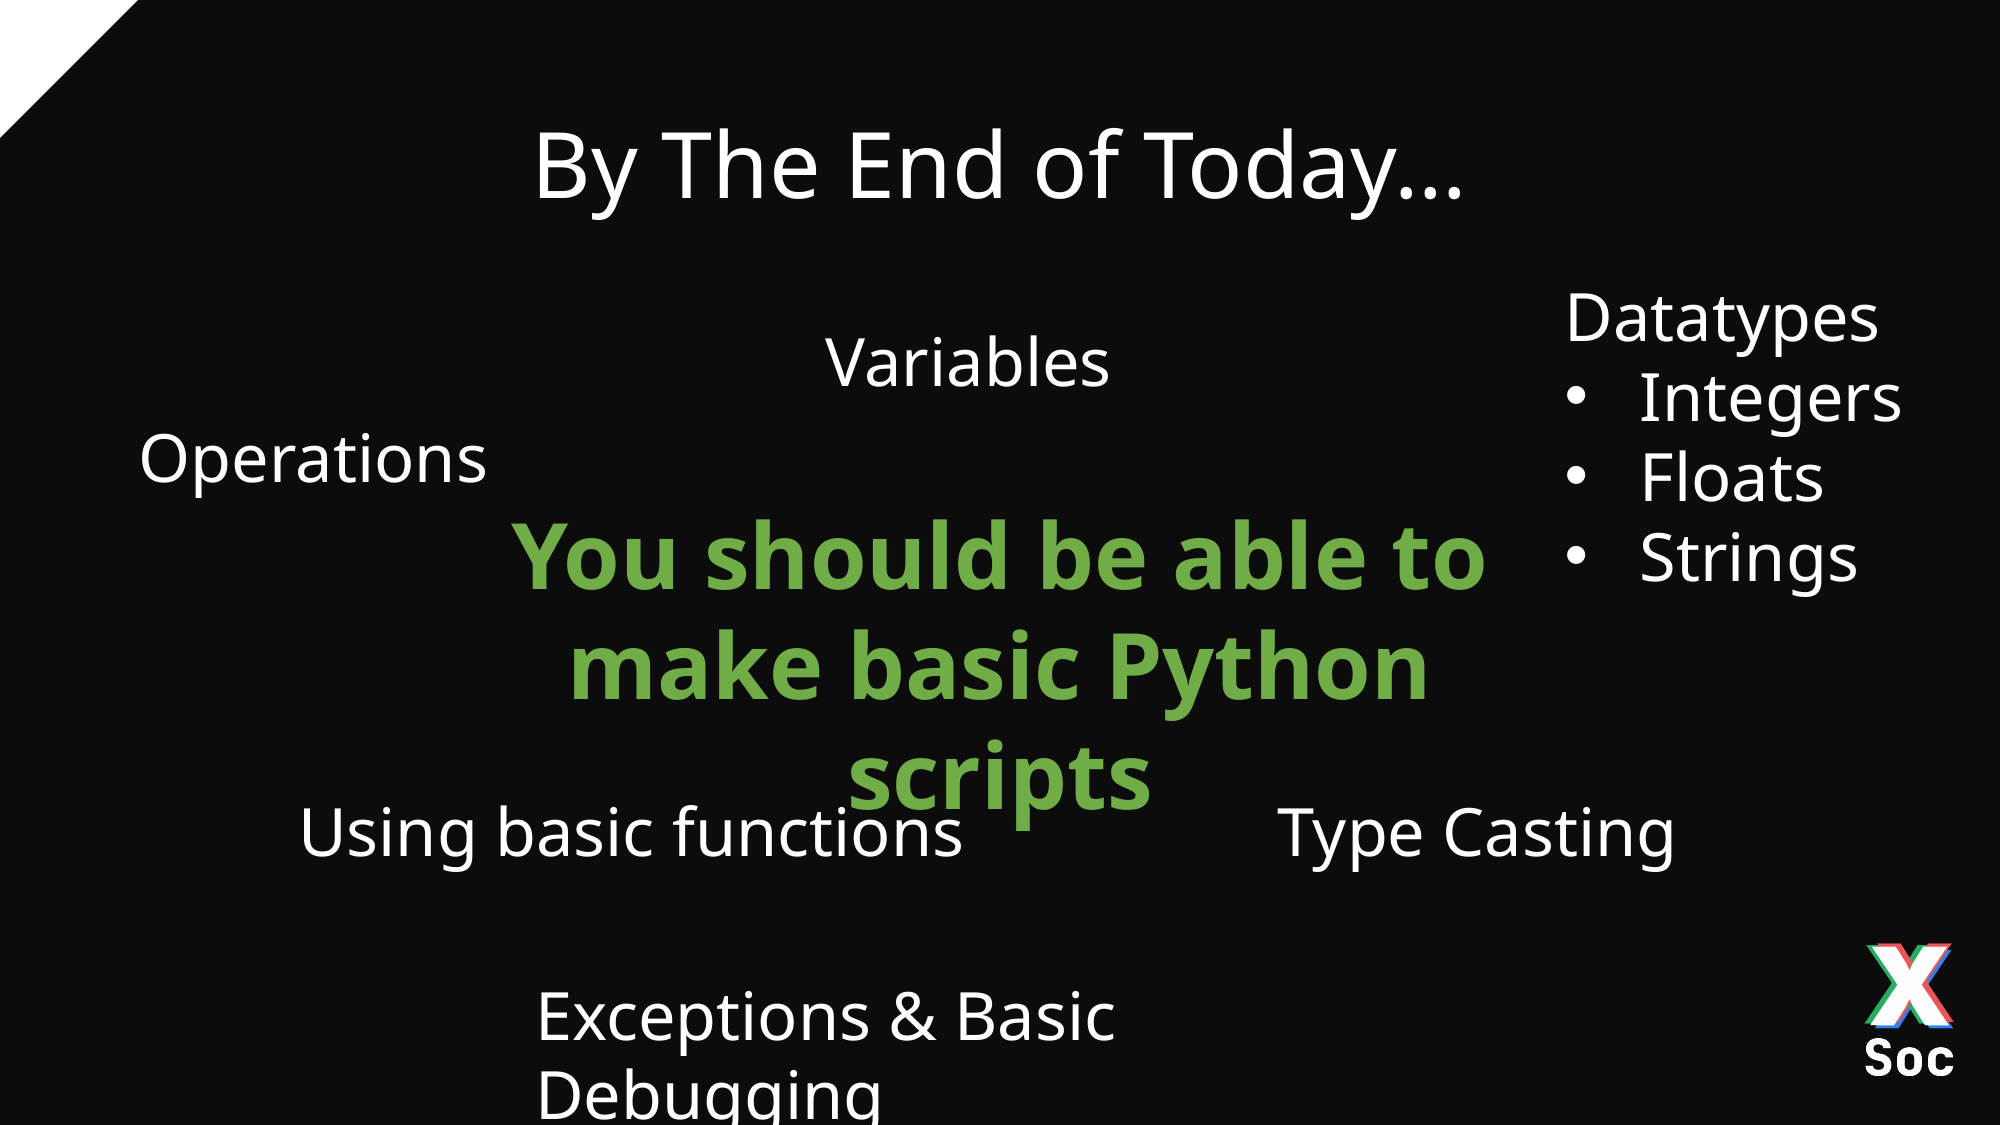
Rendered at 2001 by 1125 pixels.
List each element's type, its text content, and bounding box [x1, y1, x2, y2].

text_box Datatypes Integers Floats Strings [1549, 267, 1919, 602]
text_box You should be able to make basic Python scripts [423, 490, 1577, 836]
text_box Variables [811, 312, 1128, 408]
text_box Operations [123, 408, 504, 504]
text_box Exceptions & Basic Debugging [520, 965, 1480, 1125]
picture [1864, 943, 1954, 1076]
text_box Using basic functions [283, 782, 980, 878]
title By The End of Today... [265, 59, 1735, 278]
text_box Type Casting [1262, 782, 1693, 878]
